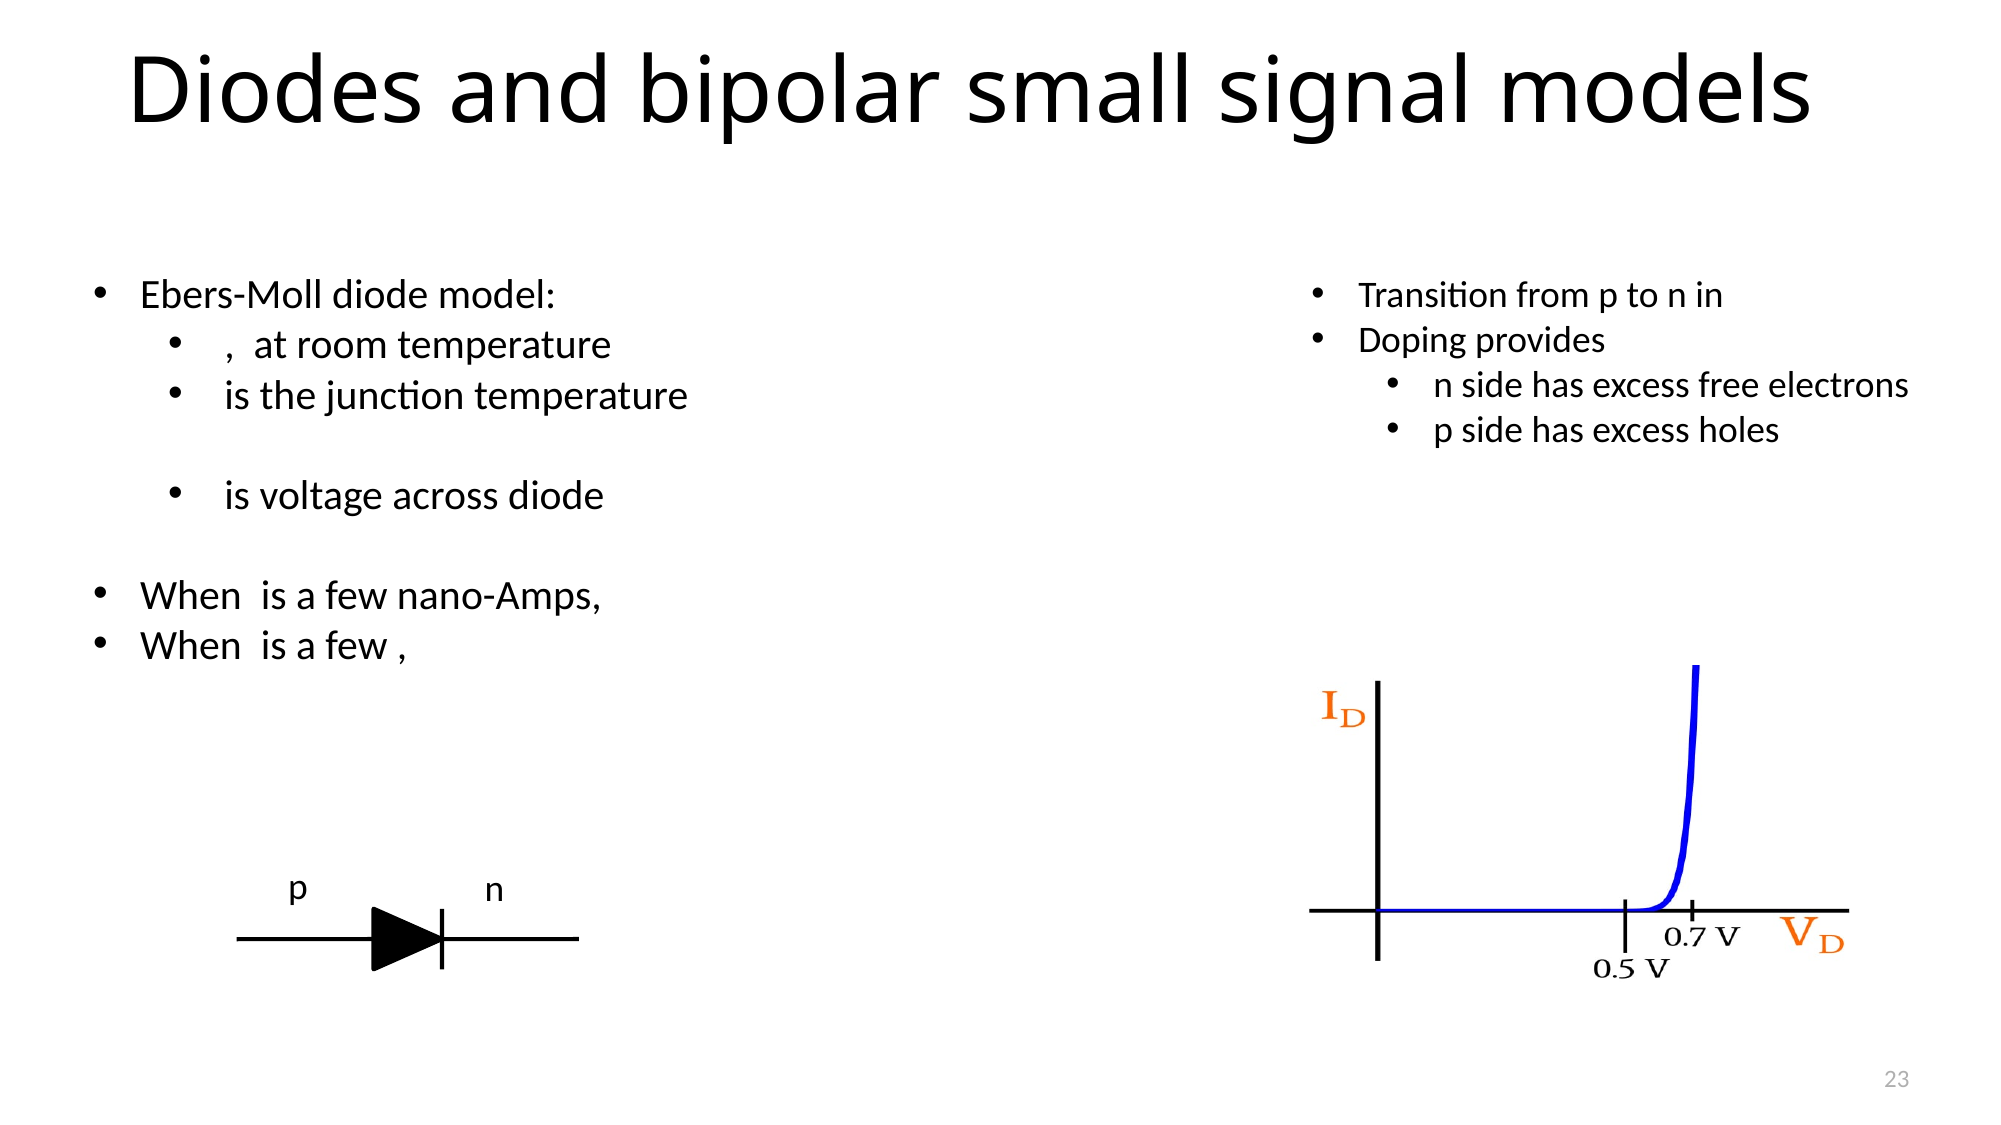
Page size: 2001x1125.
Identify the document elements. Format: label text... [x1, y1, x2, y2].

slide_number 23 [1567, 743, 1918, 1125]
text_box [236, 854, 579, 970]
text_box Diodes and bipolar small signal models [25, 23, 1918, 149]
picture [1299, 665, 1871, 987]
